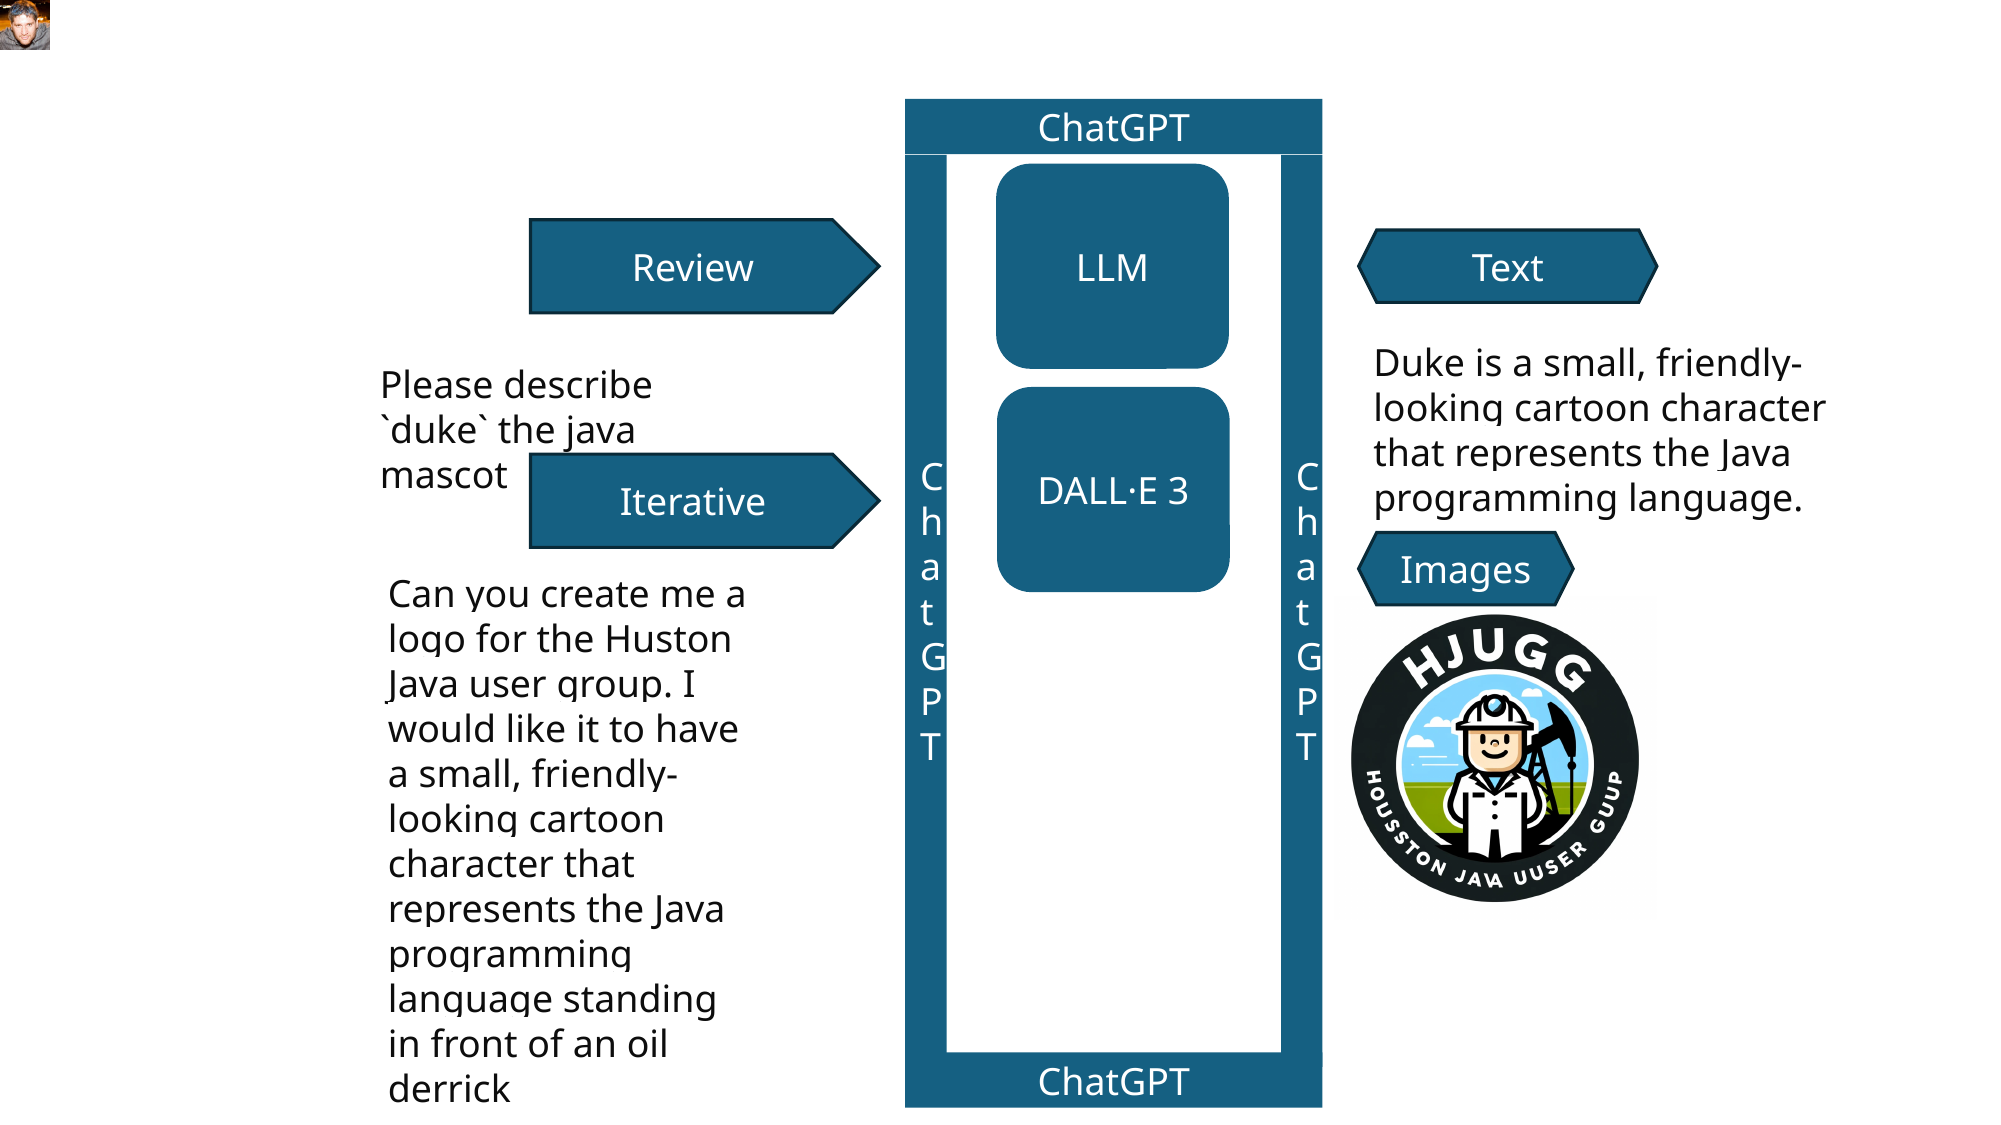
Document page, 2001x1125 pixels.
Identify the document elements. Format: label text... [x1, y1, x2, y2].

text_box ChatGPT [1279, 156, 1324, 1051]
text_box Iterative [528, 452, 882, 549]
text_box LLM [994, 162, 1231, 371]
picture [0, 0, 51, 51]
text_box Review [528, 218, 882, 315]
text_box Text [1356, 228, 1659, 304]
text_box Images [1356, 530, 1575, 596]
text_box DALL·E 3 [995, 385, 1232, 594]
picture [1333, 596, 1658, 920]
text_box ChatGPT [904, 156, 948, 1051]
text_box ChatGPT [904, 97, 1324, 156]
text_box Duke is a small, friendly-looking cartoon character that represents the Java programming language. [1358, 331, 1882, 527]
text_box Please describe `duke` the java mascot [364, 353, 760, 504]
text_box Can you create me a logo for the Huston Java user group. I would like it to have a small, friendly-looking cartoon character that represents the Java programming language standing in front of an oil derrick [373, 562, 769, 1118]
text_box ChatGPT [904, 1051, 1324, 1109]
